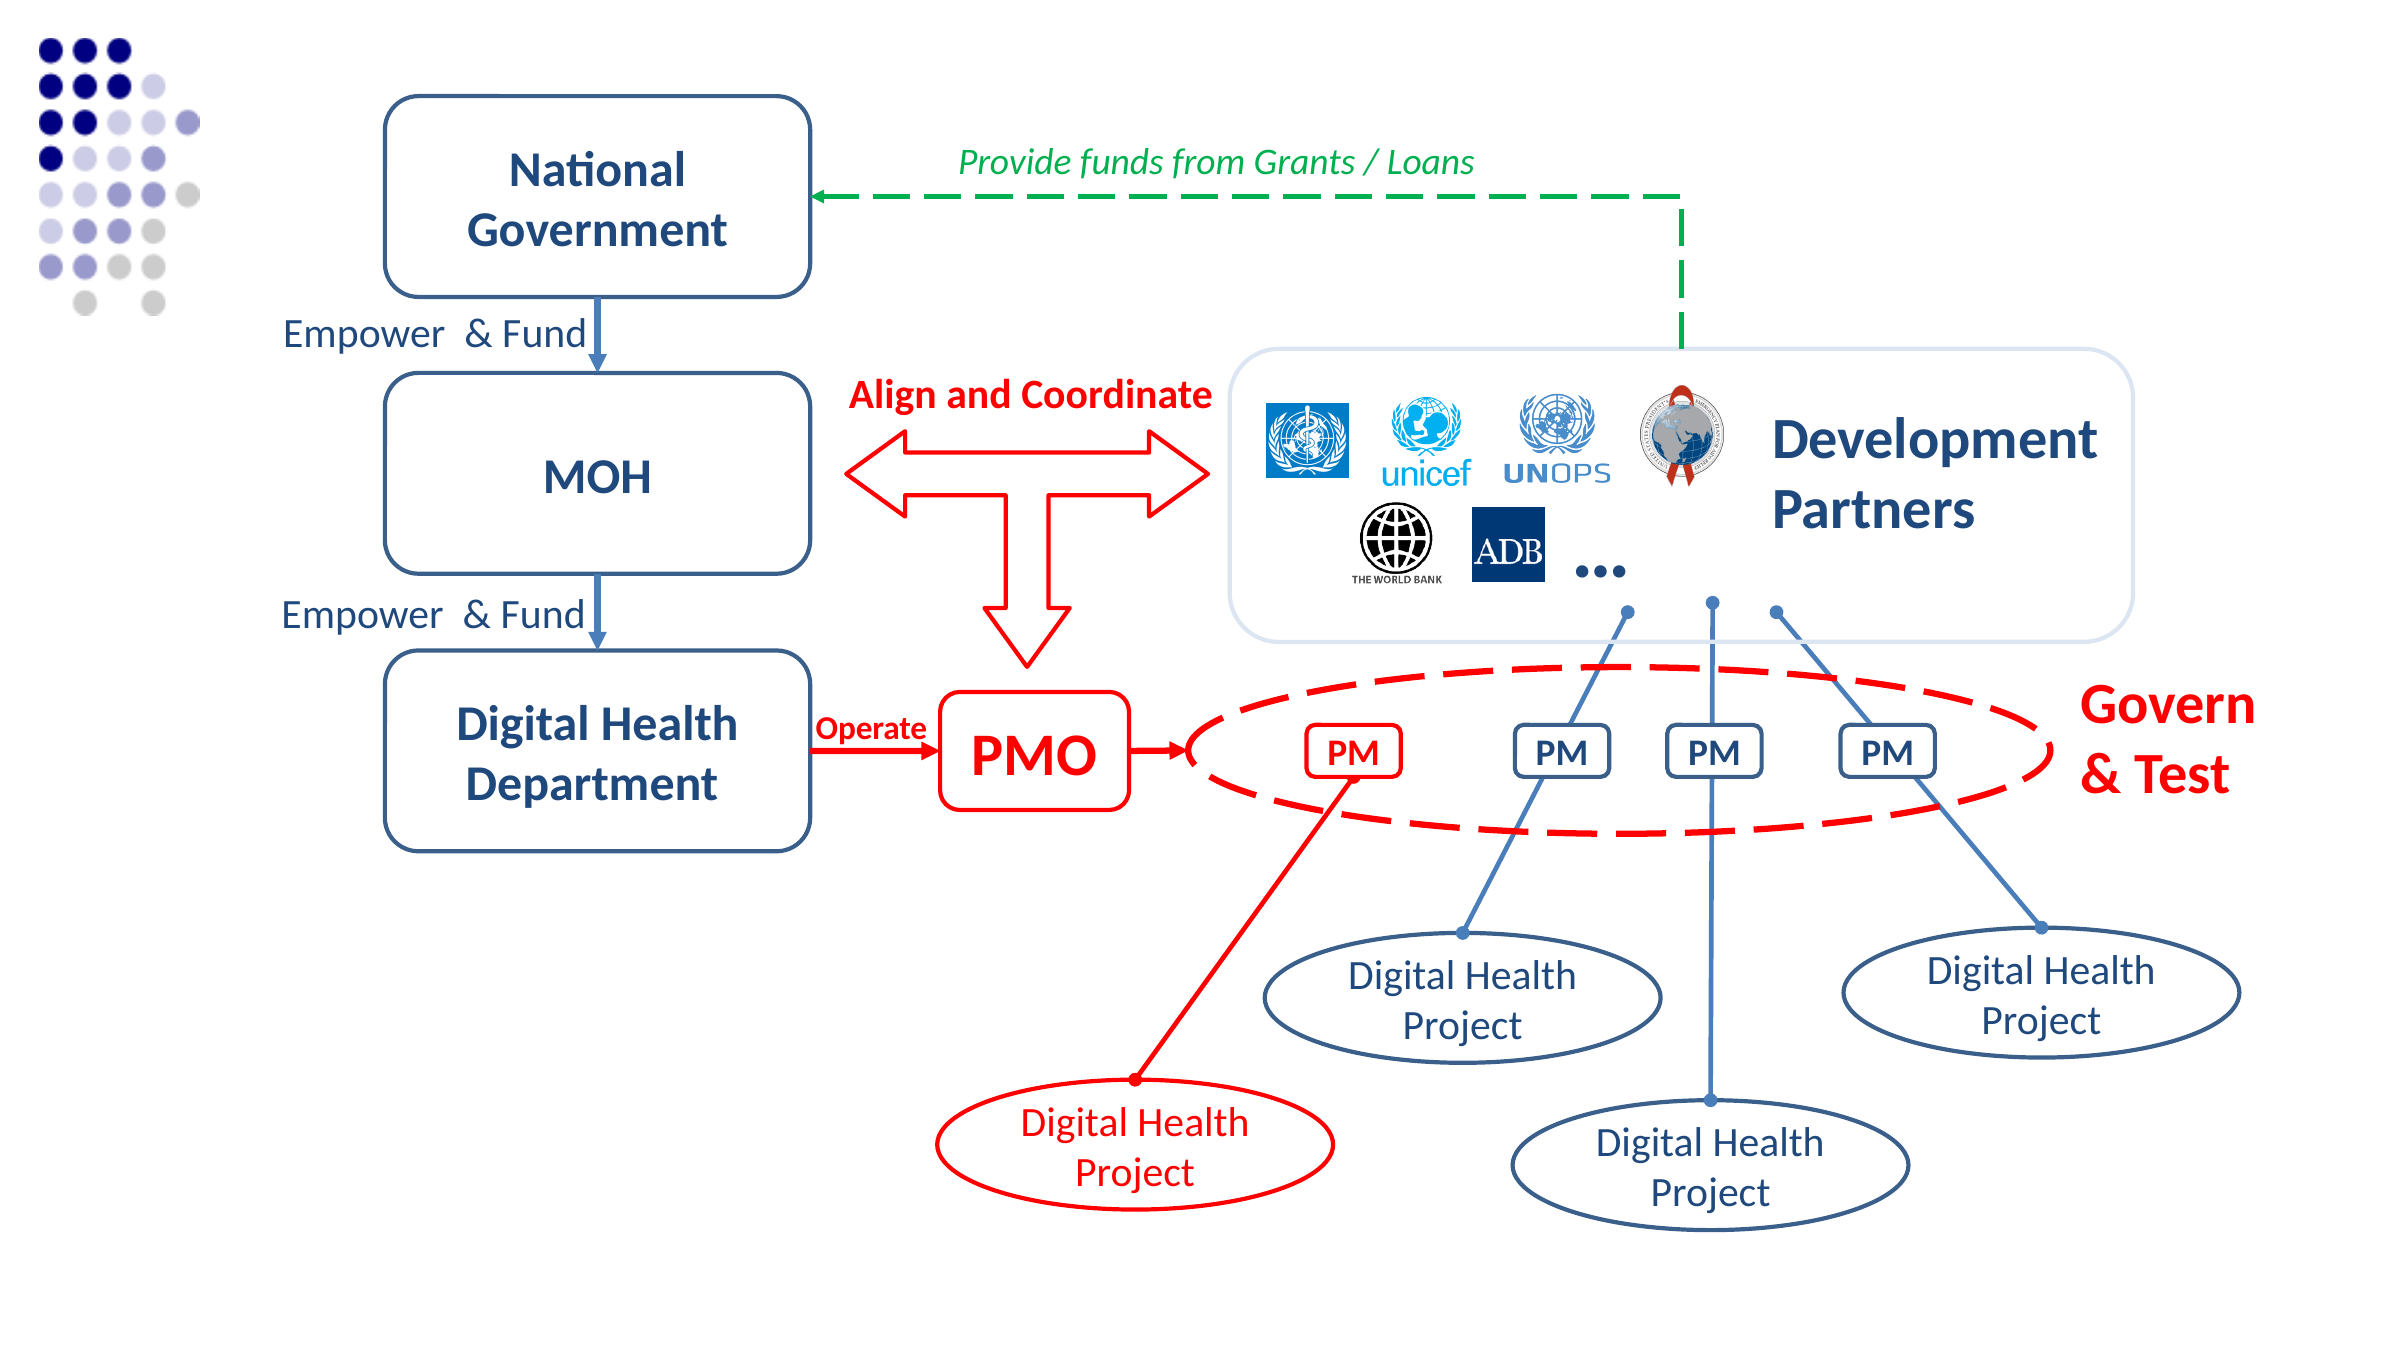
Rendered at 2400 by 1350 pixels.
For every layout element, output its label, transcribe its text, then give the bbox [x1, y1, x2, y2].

picture [39, 38, 200, 316]
text_box Empower & Fund [266, 579, 594, 645]
text_box Digital Health Project [1358, 930, 1663, 1065]
text_box MOH [382, 370, 813, 576]
text_box Empower & Fund [267, 298, 597, 364]
picture [1323, 403, 1349, 478]
picture [1337, 500, 1457, 590]
text_box [1633, 665, 1705, 836]
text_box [1776, 611, 2042, 928]
text_box Digital Health Project [1510, 1098, 1911, 1233]
text_box Digital Health Department [382, 648, 813, 854]
text_box [844, 429, 1164, 670]
text_box Govern & Test [2065, 657, 2272, 813]
picture [1471, 507, 1546, 582]
picture [1499, 383, 1613, 497]
text_box National Government [382, 93, 813, 300]
picture [1639, 385, 1724, 487]
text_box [1169, 0, 1323, 709]
text_box Align and Coordinate [834, 359, 1164, 425]
text_box Operate [800, 698, 950, 754]
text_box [1134, 776, 1354, 1080]
text_box [2046, 735, 2053, 763]
text_box [1327, 346, 2136, 644]
text_box [1717, 667, 1771, 834]
text_box Provide funds from Grants / Loans [943, 129, 1164, 190]
text_box [1186, 671, 1457, 830]
text_box PM [1304, 722, 1403, 779]
text_box Empower & Fund [598, 298, 603, 364]
text_box Provide funds from Grants / Loans [1327, 129, 1491, 190]
text_box PM [1717, 722, 1764, 779]
picture [1381, 395, 1473, 487]
text_box PMO [938, 689, 1132, 813]
text_box Digital Health Project [1841, 925, 2242, 1060]
text_box Digital Health Project [935, 1077, 1336, 1212]
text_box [1462, 611, 1629, 934]
text_box PM [1665, 722, 1705, 779]
